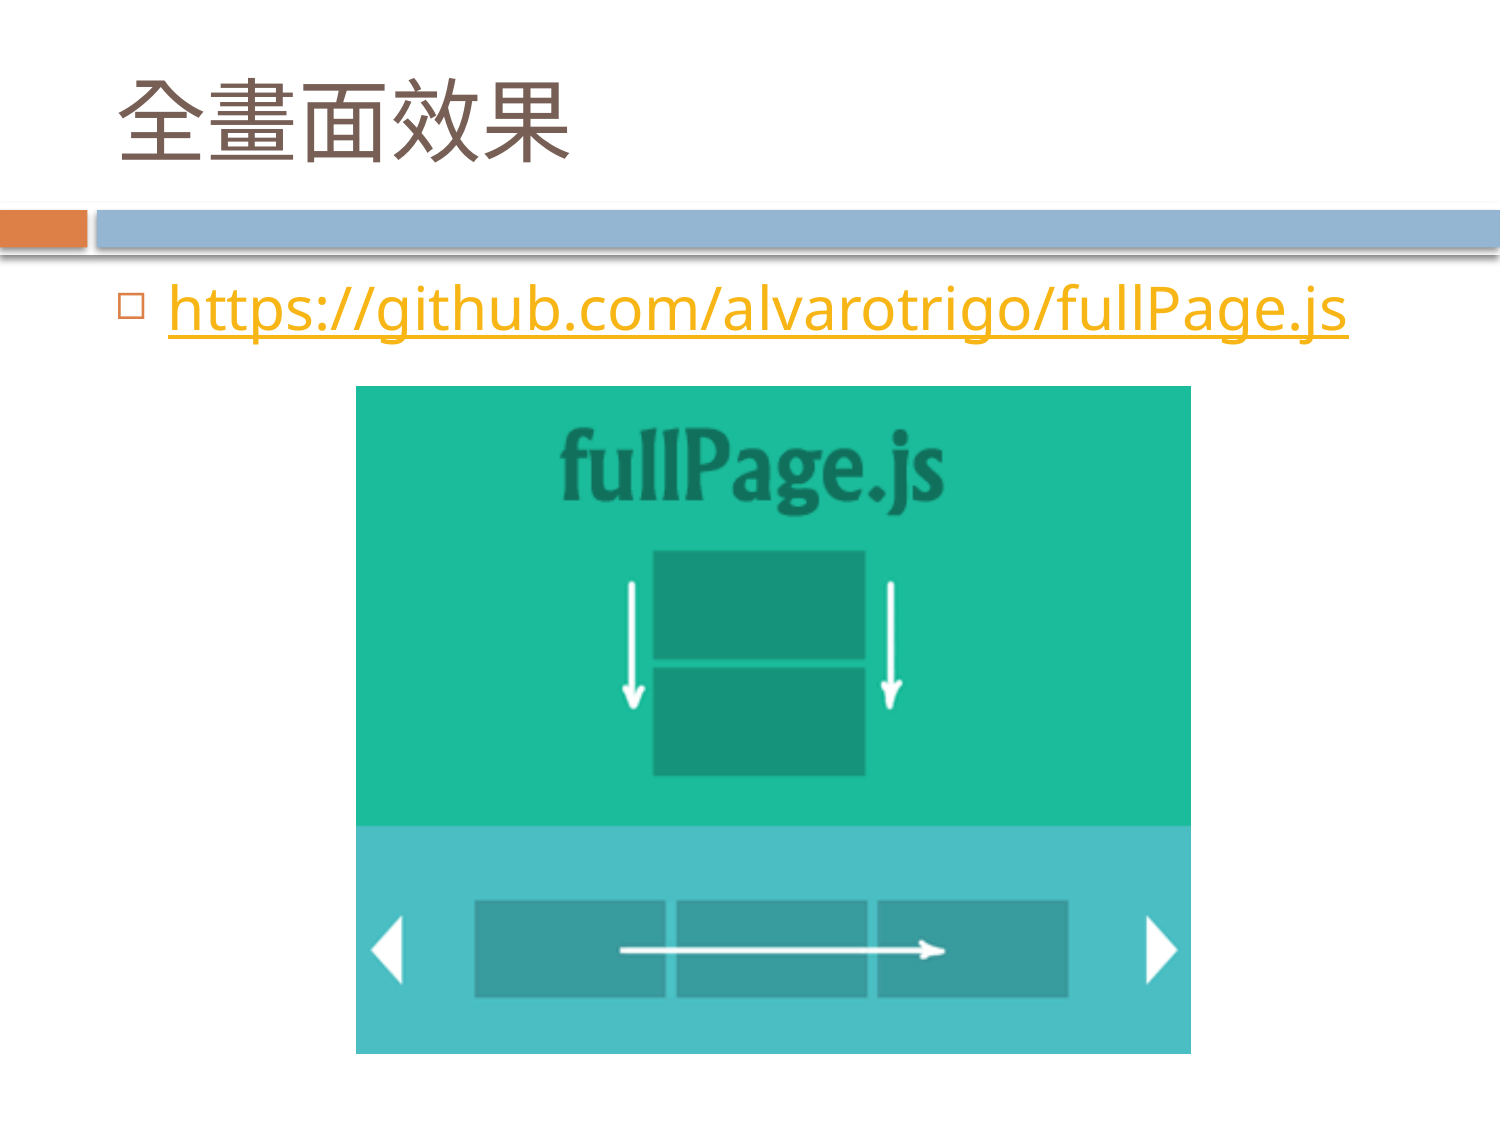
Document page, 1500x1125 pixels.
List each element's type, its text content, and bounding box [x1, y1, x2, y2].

list https://github.com/alvarotrigo/fullPage.js [100, 262, 1438, 1000]
picture [356, 386, 1191, 1054]
title 全畫面效果 [100, 37, 1438, 200]
